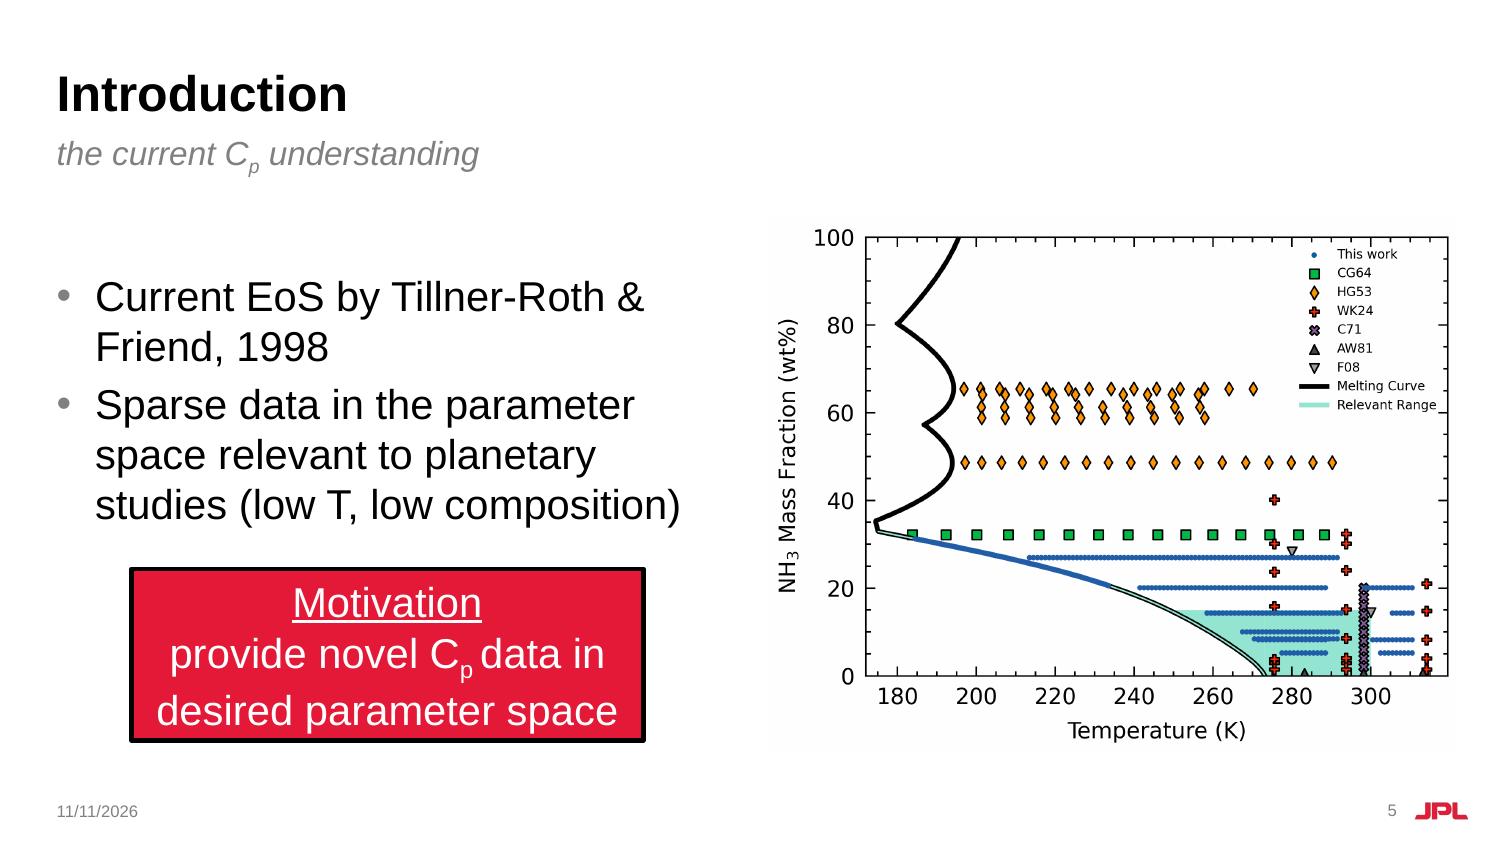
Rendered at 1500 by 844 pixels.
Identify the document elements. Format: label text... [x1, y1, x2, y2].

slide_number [41, 787, 229, 833]
text_box Motivation provide novel Cp data in desired parameter space [129, 567, 646, 743]
slide_number 5 [1265, 787, 1412, 833]
title Introduction [41, 53, 1439, 124]
list the current Cp understanding [41, 124, 1439, 182]
list Current EoS by Tillner-Roth & Friend, 1998 Sparse data in the parameter space relevant to planetary studies (low T, low composition) [41, 262, 734, 709]
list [766, 217, 1460, 754]
